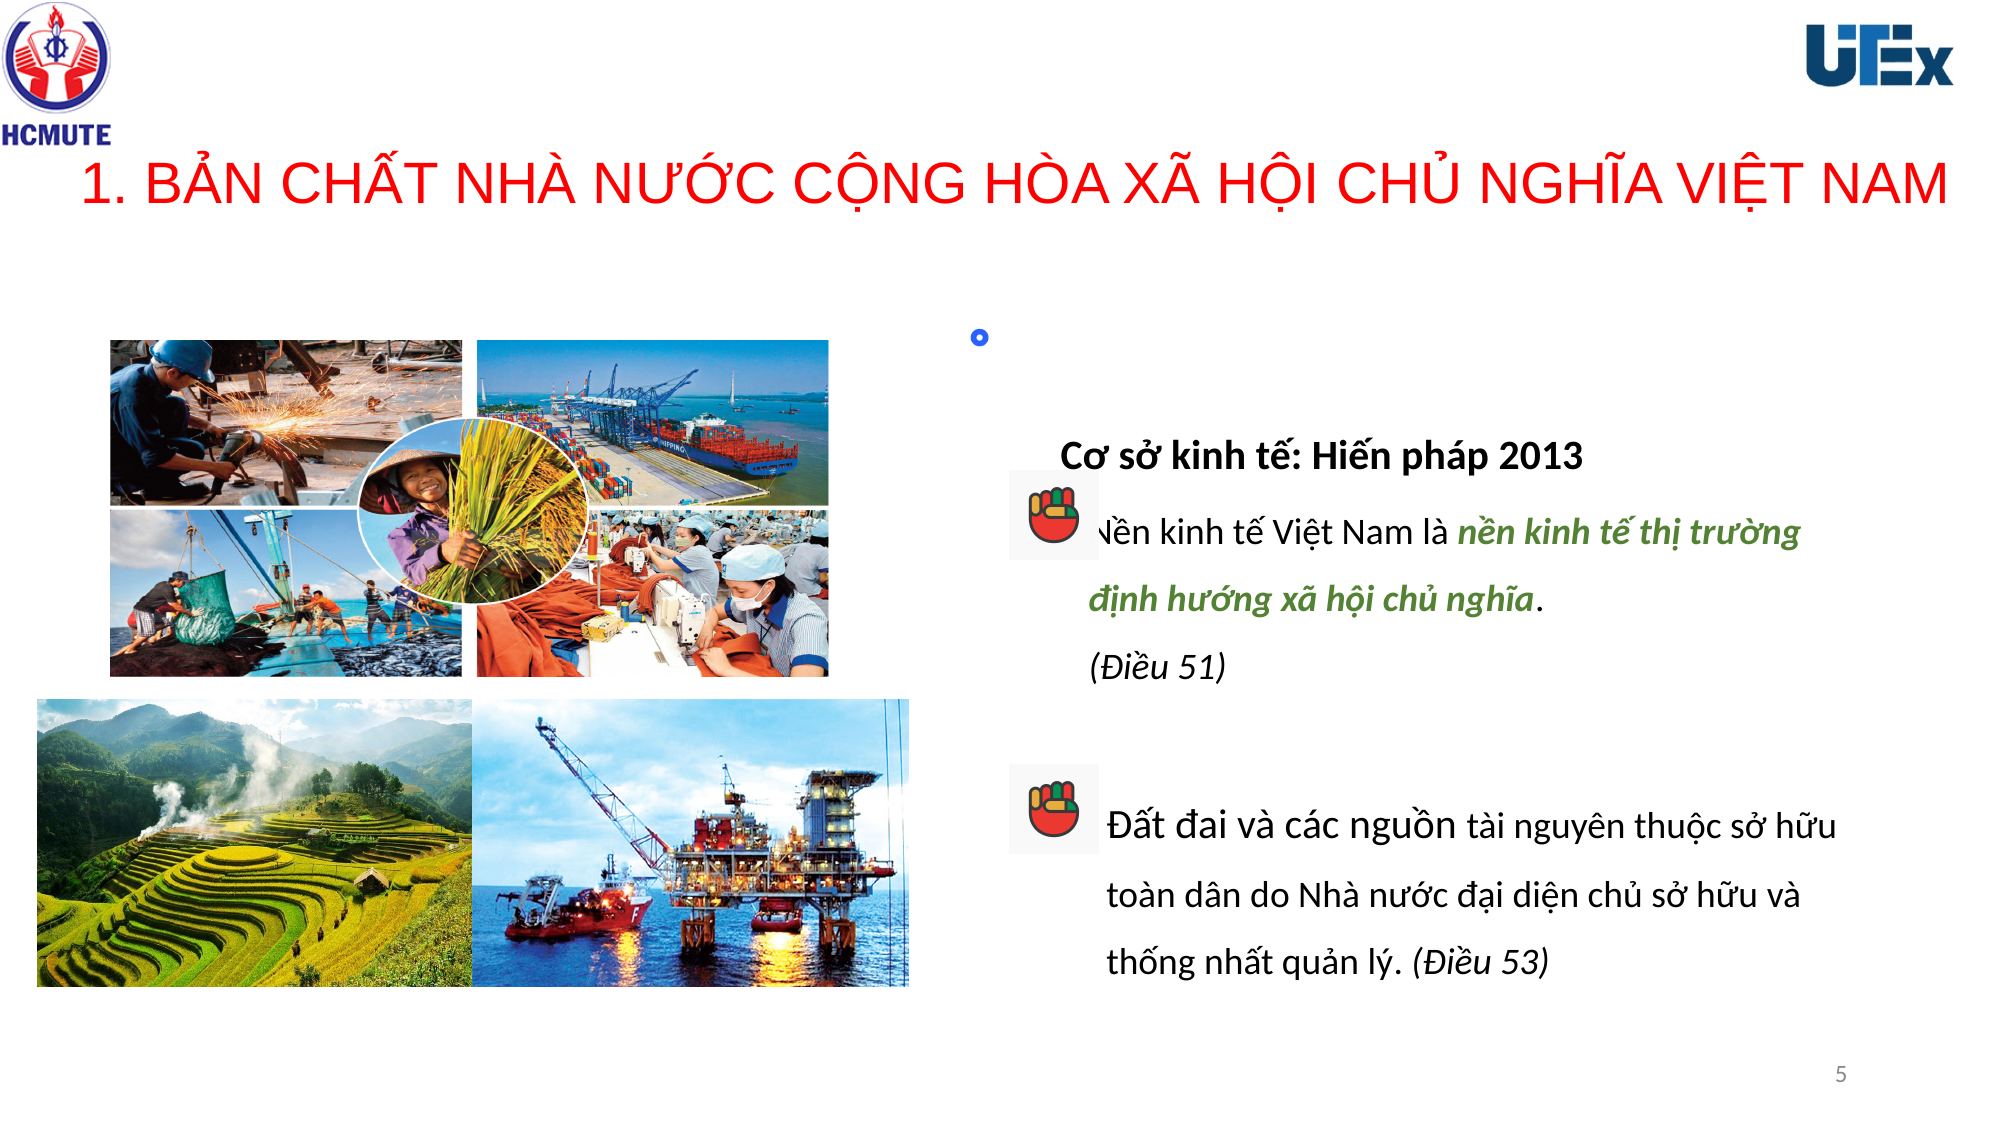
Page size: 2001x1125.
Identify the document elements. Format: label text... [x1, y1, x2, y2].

picture [1800, 22, 1966, 95]
text_box Nền kinh tế Việt Nam là nền kinh tế thị trường định hướng xã hội chủ nghĩa. (Điều 51) [1073, 476, 1884, 695]
picture [885, 267, 1074, 409]
text_box Đất đai và các nguồn tài nguyên thuộc sở hữu toàn dân do Nhà nước đại diện chủ sở hữu và thống nhất quản lý. (Điều 53) [1091, 764, 1883, 990]
text_box 1. BẢN CHẤT NHÀ NƯỚC CỘNG HÒA XÃ HỘI CHỦ NGHĨA VIỆT NAM [0, 137, 2000, 223]
picture [0, 0, 120, 149]
picture [1009, 764, 1099, 854]
slide_number 5 [1412, 1042, 1863, 1103]
picture [37, 699, 909, 988]
text_box Cơ sở kinh tế: Hiến pháp 2013 [1045, 395, 1600, 476]
picture [110, 340, 829, 677]
picture [1009, 470, 1099, 560]
